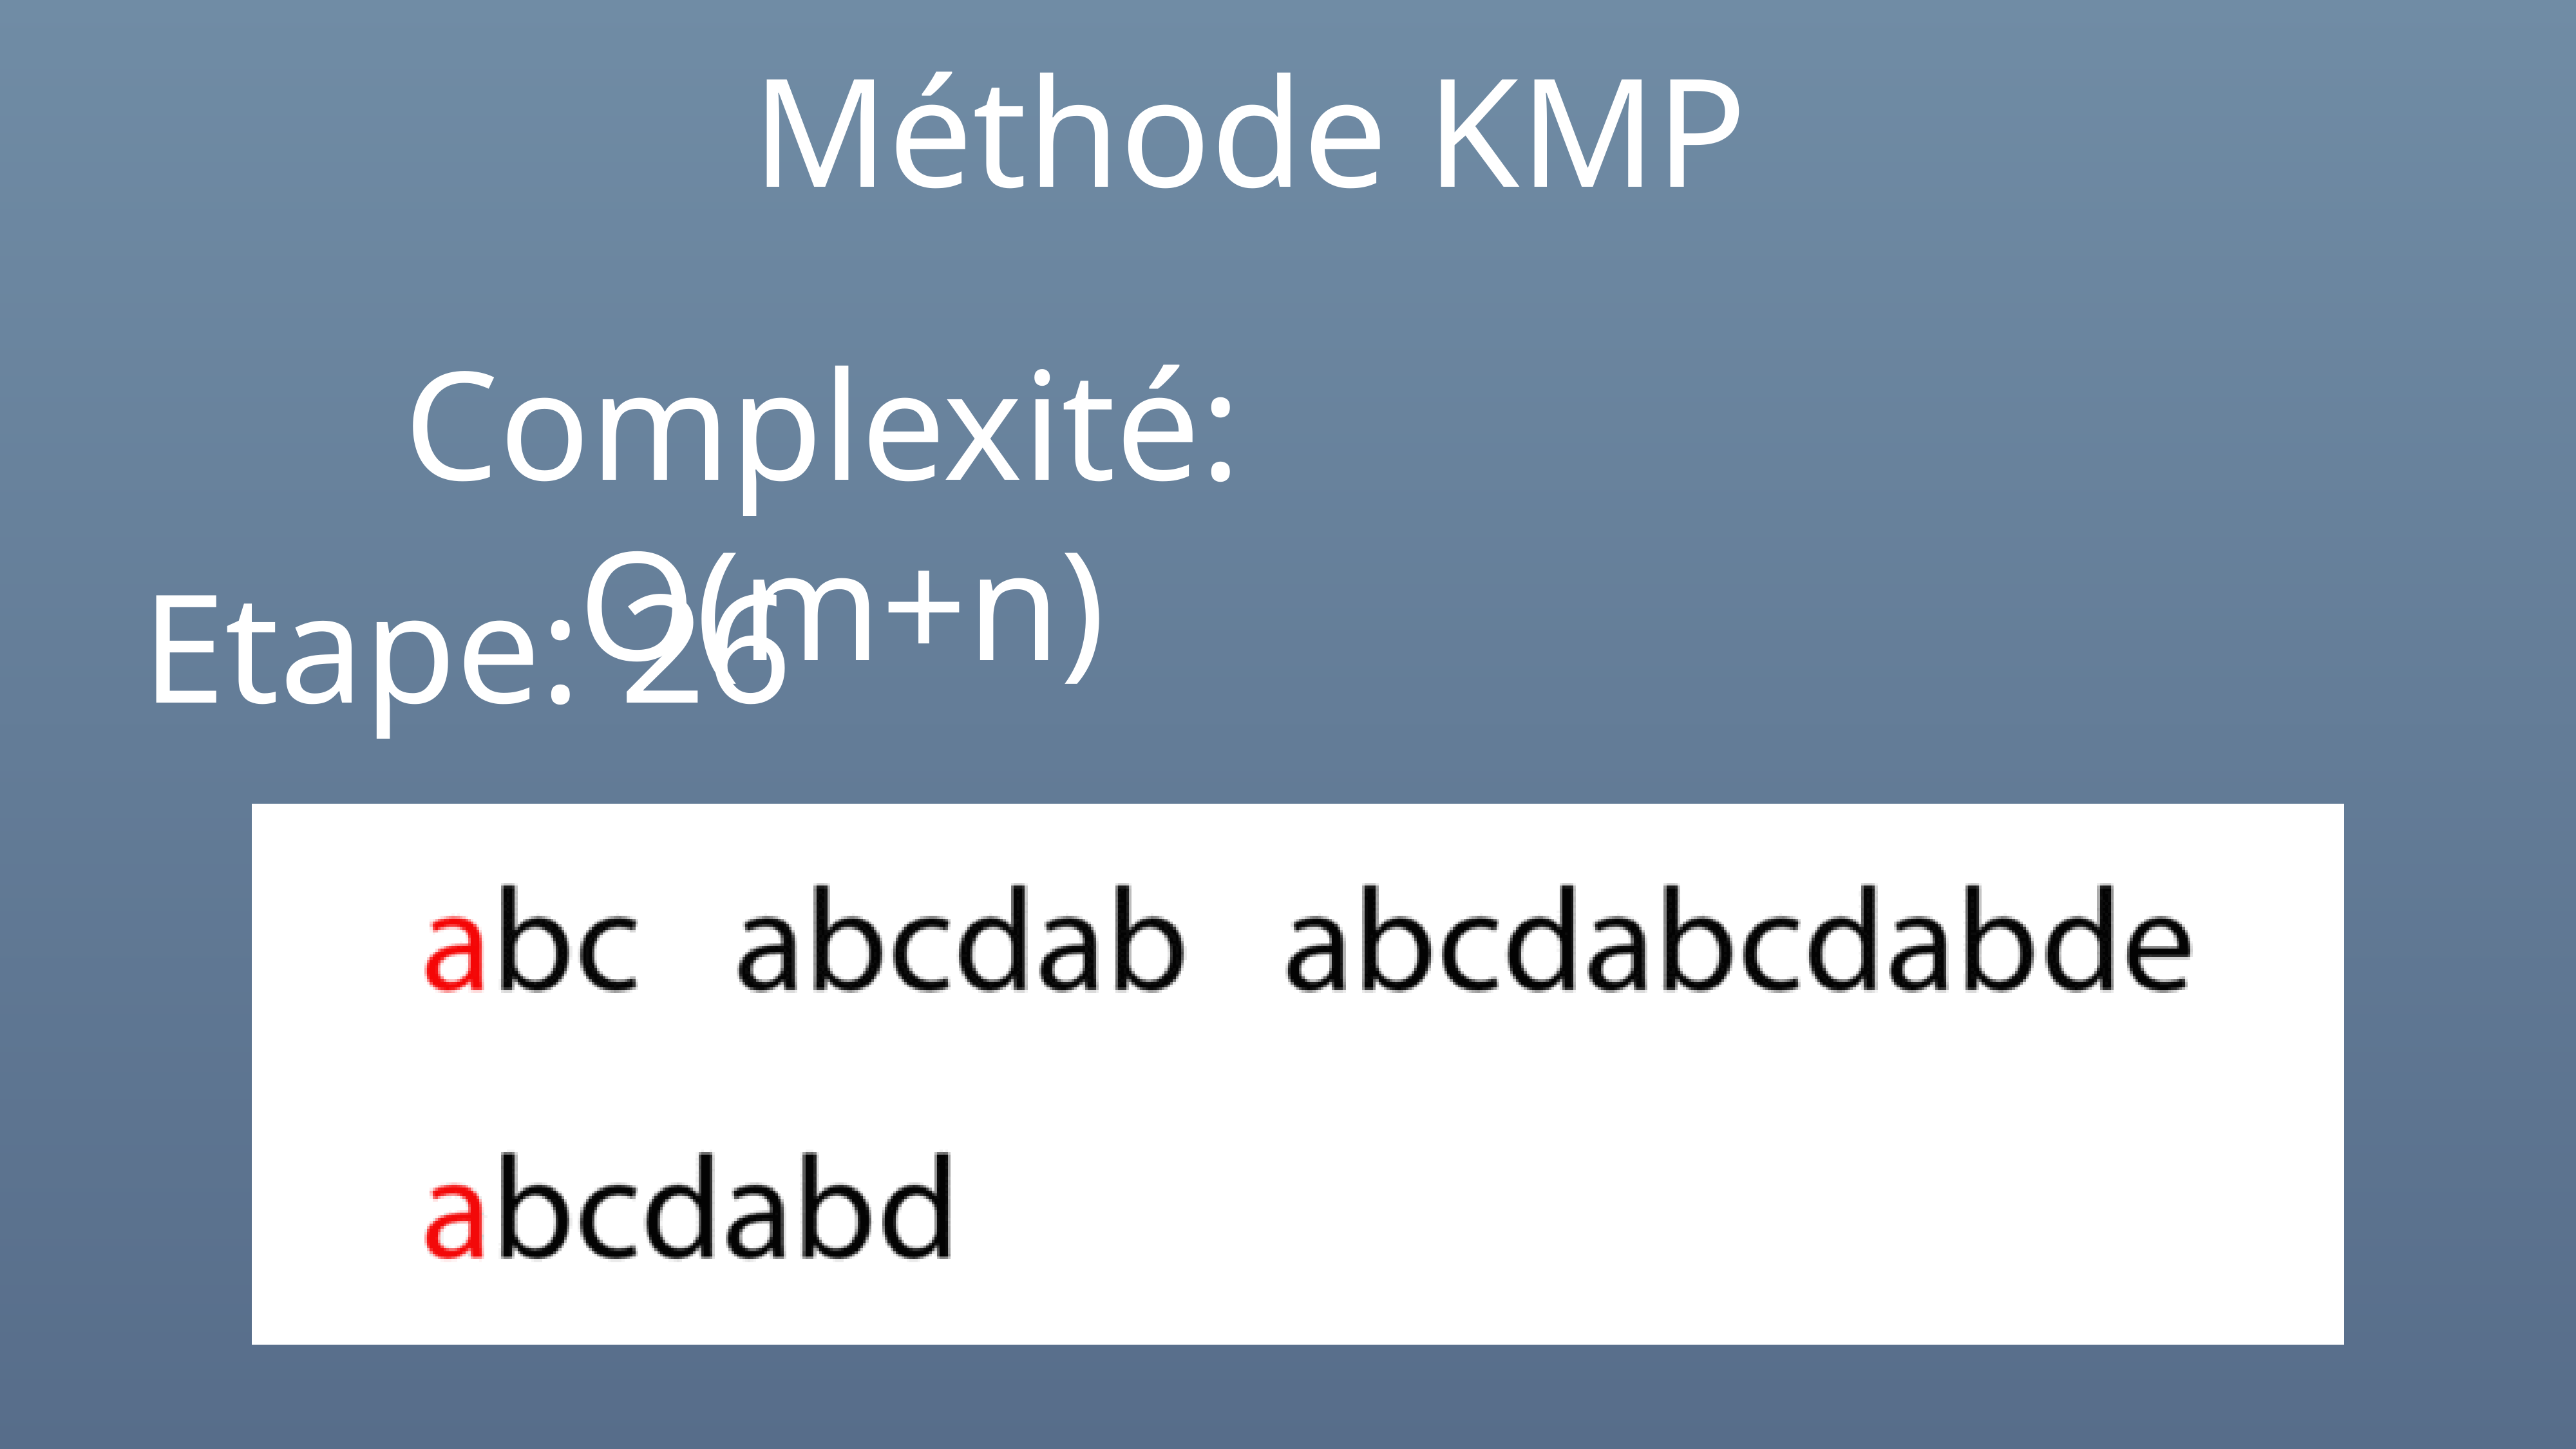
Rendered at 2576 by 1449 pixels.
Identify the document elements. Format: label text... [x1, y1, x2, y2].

picture [252, 804, 2344, 1345]
text_box Etape: 26 [117, 547, 818, 739]
text_box Méthode KMP [616, 32, 1883, 223]
text_box Complexité: O(m+n) [117, 324, 1568, 696]
